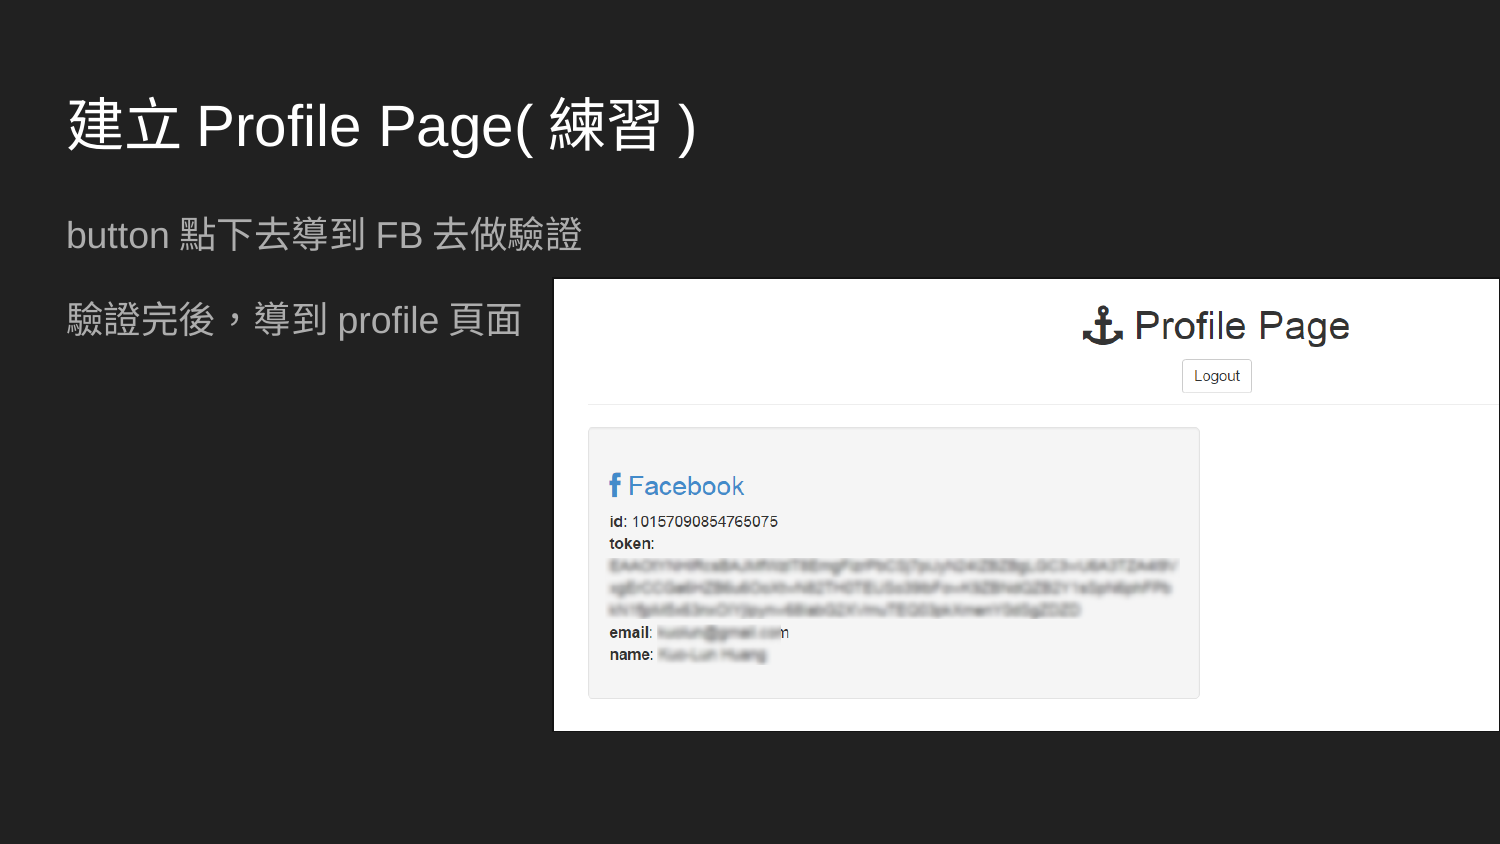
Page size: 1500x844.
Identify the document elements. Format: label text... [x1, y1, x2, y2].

title 建立Profile Page(練習) [51, 72, 1449, 167]
list button點下去導到FB去做驗證 驗證完後，導到profile頁面 [51, 189, 1449, 750]
picture [552, 277, 1500, 732]
